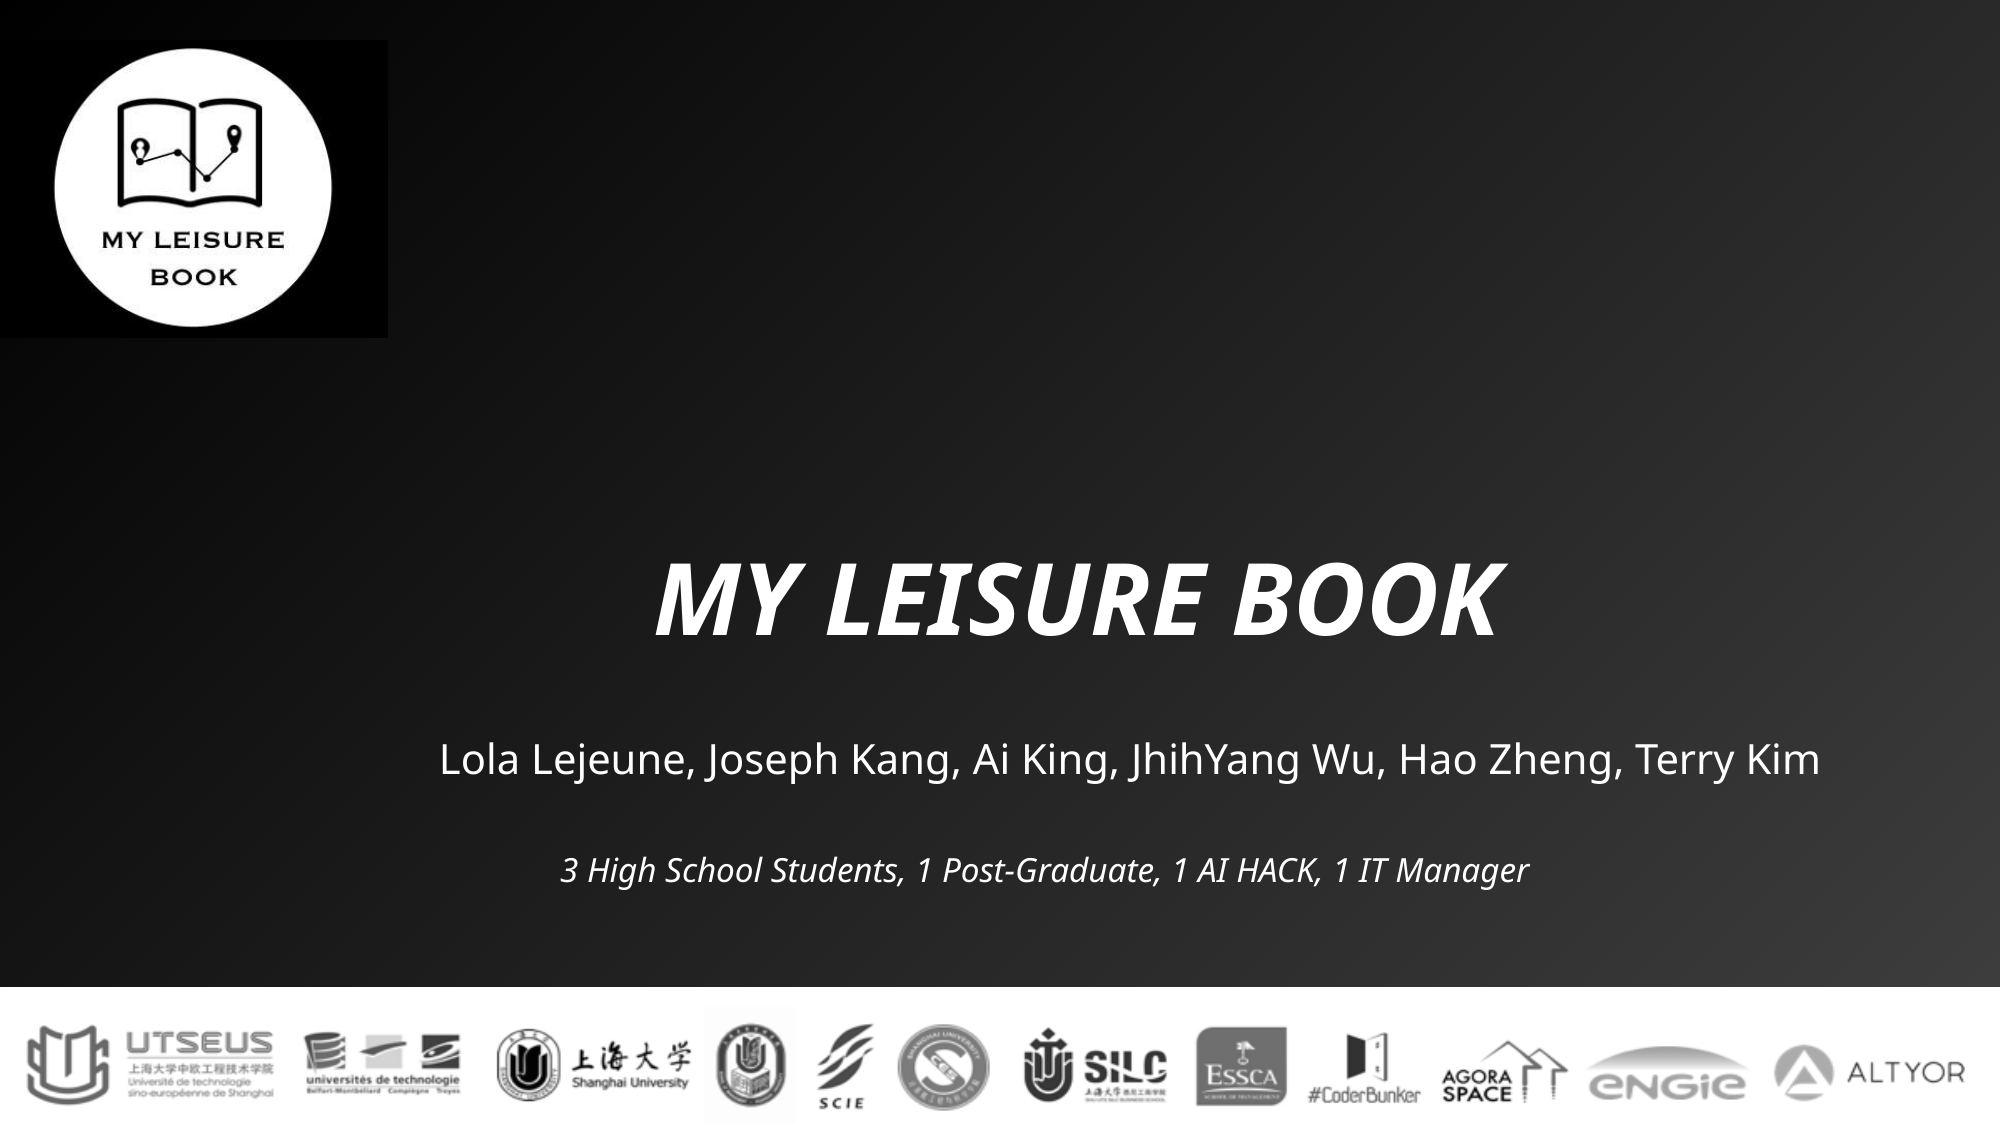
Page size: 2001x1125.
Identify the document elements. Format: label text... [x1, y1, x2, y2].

text_box 3 High School Students, 1 Post-Graduate, 1 AI HACK, 1 IT Manager [545, 842, 1861, 897]
picture [0, 40, 388, 338]
text_box MY LEISURE BOOK [639, 790, 1885, 987]
text_box MY LEISURE BOOK [639, 528, 1885, 725]
text_box Lola Lejeune, Joseph Kang, Ai King, JhihYang Wu, Hao Zheng, Terry Kim [424, 725, 1941, 790]
picture [0, 987, 2000, 1125]
